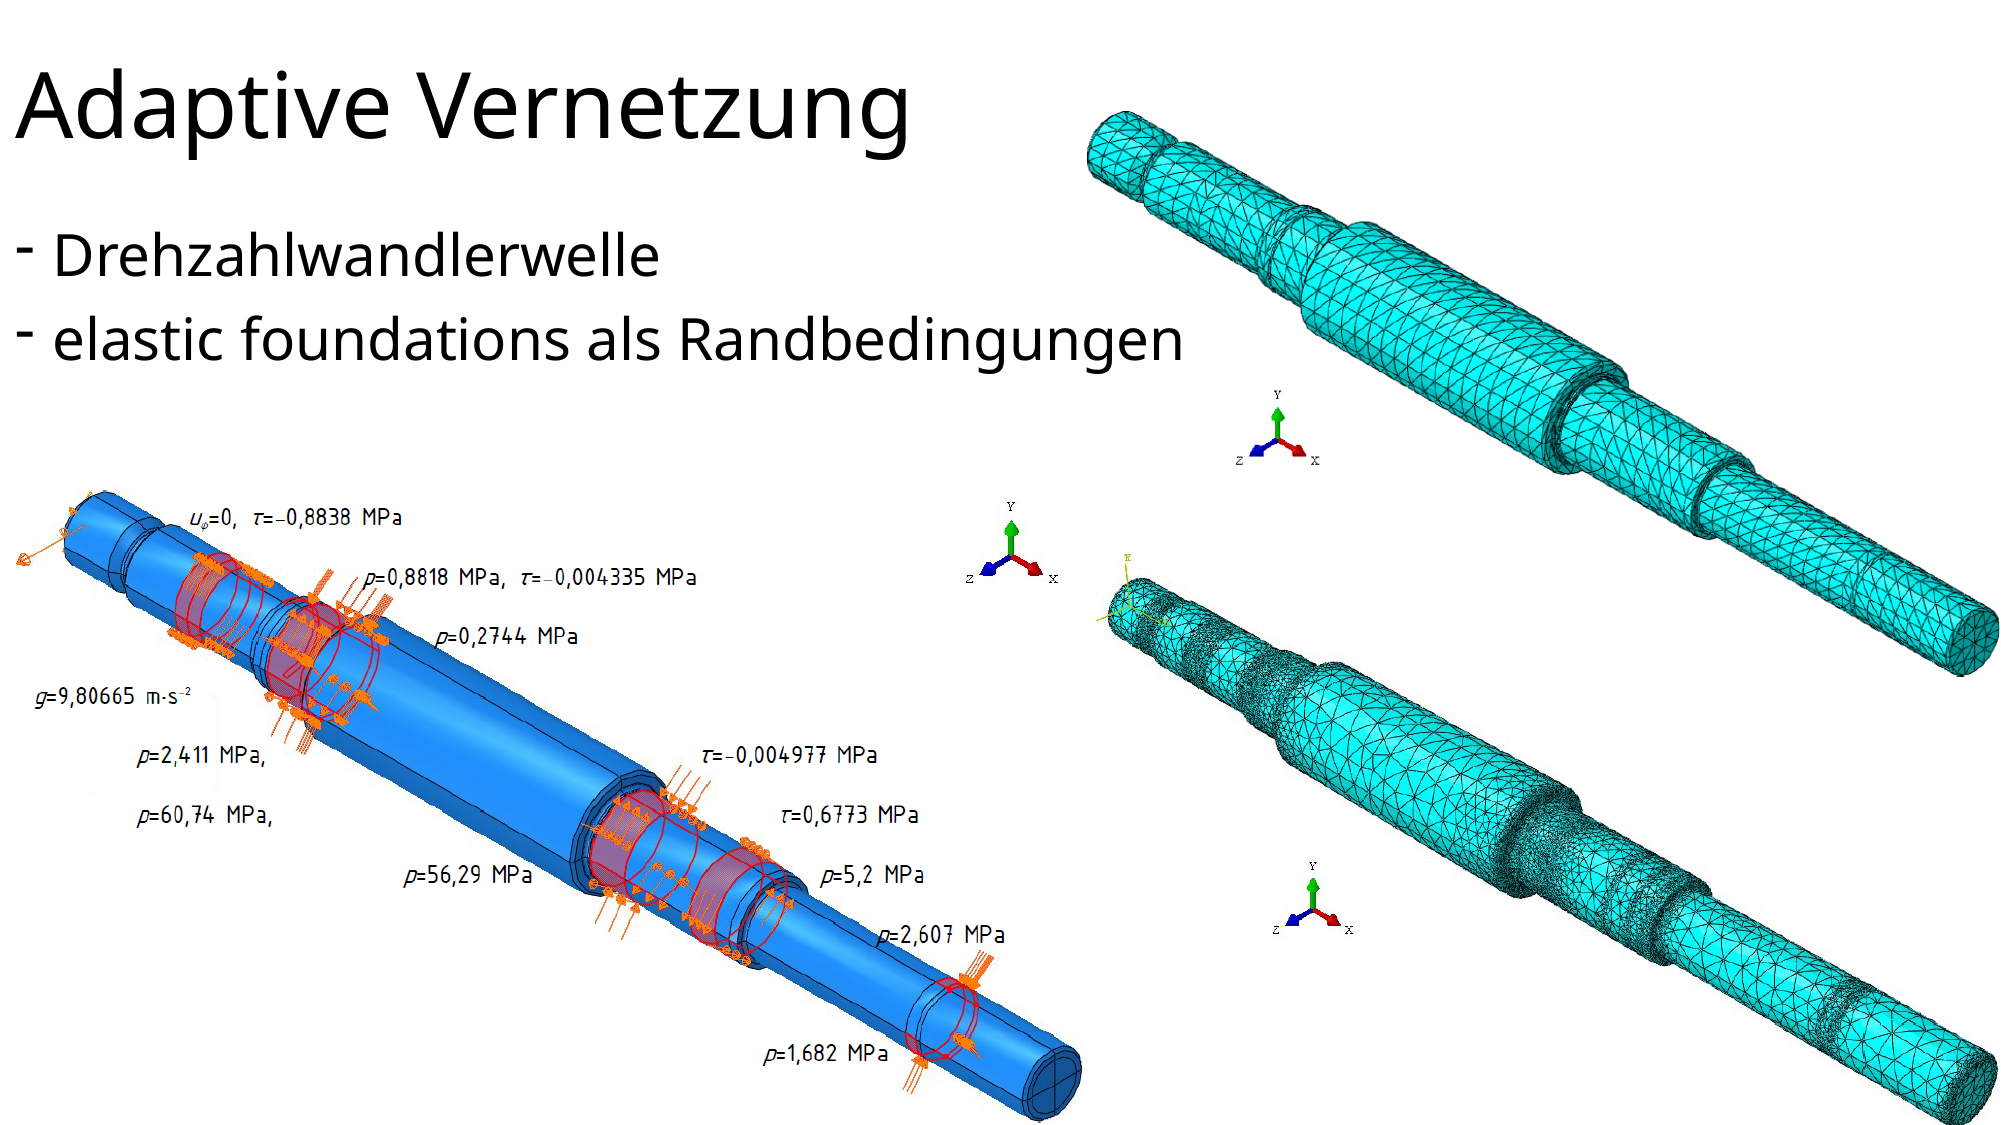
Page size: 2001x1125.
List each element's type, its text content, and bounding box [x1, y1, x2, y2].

list Drehzahlwandlerwelle elastic foundations als Randbedingungen [0, 218, 1084, 477]
title Adaptive Vernetzung [0, 0, 2000, 218]
picture [0, 108, 2000, 1125]
